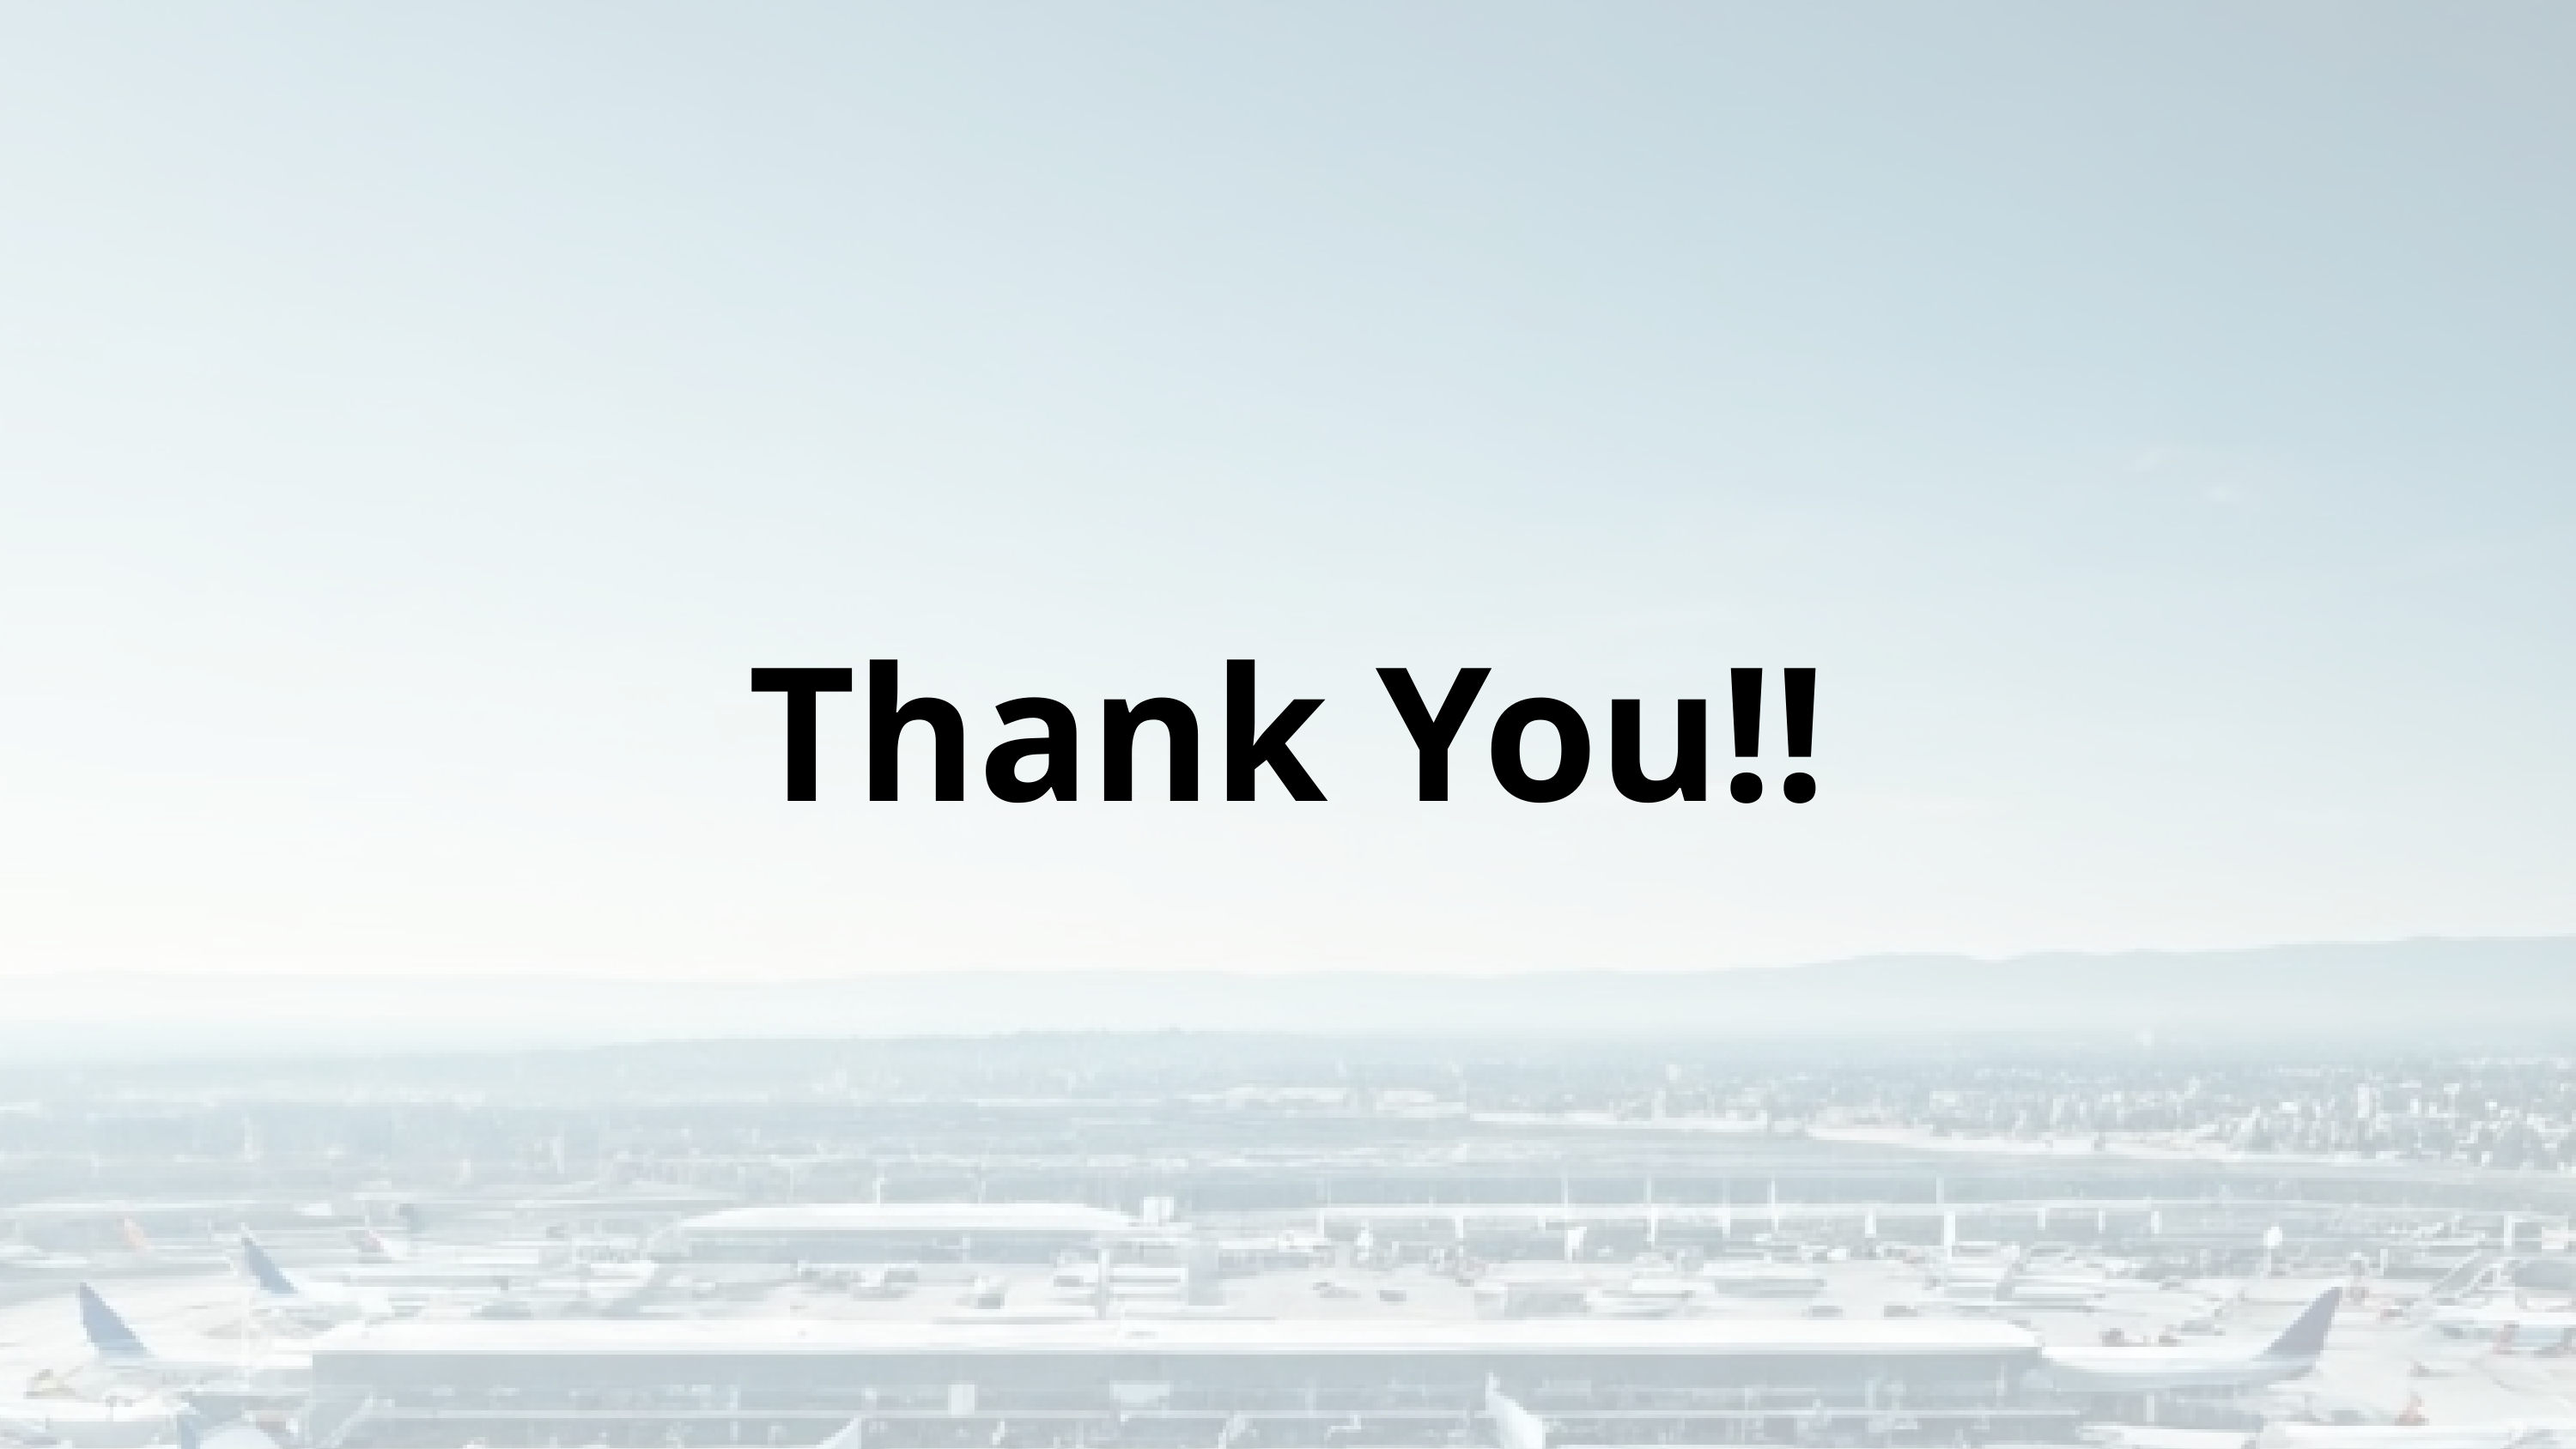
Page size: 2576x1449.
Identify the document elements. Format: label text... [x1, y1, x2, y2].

text_box [0, 0, 2576, 1449]
text_box Thank You!! [737, 606, 1839, 839]
